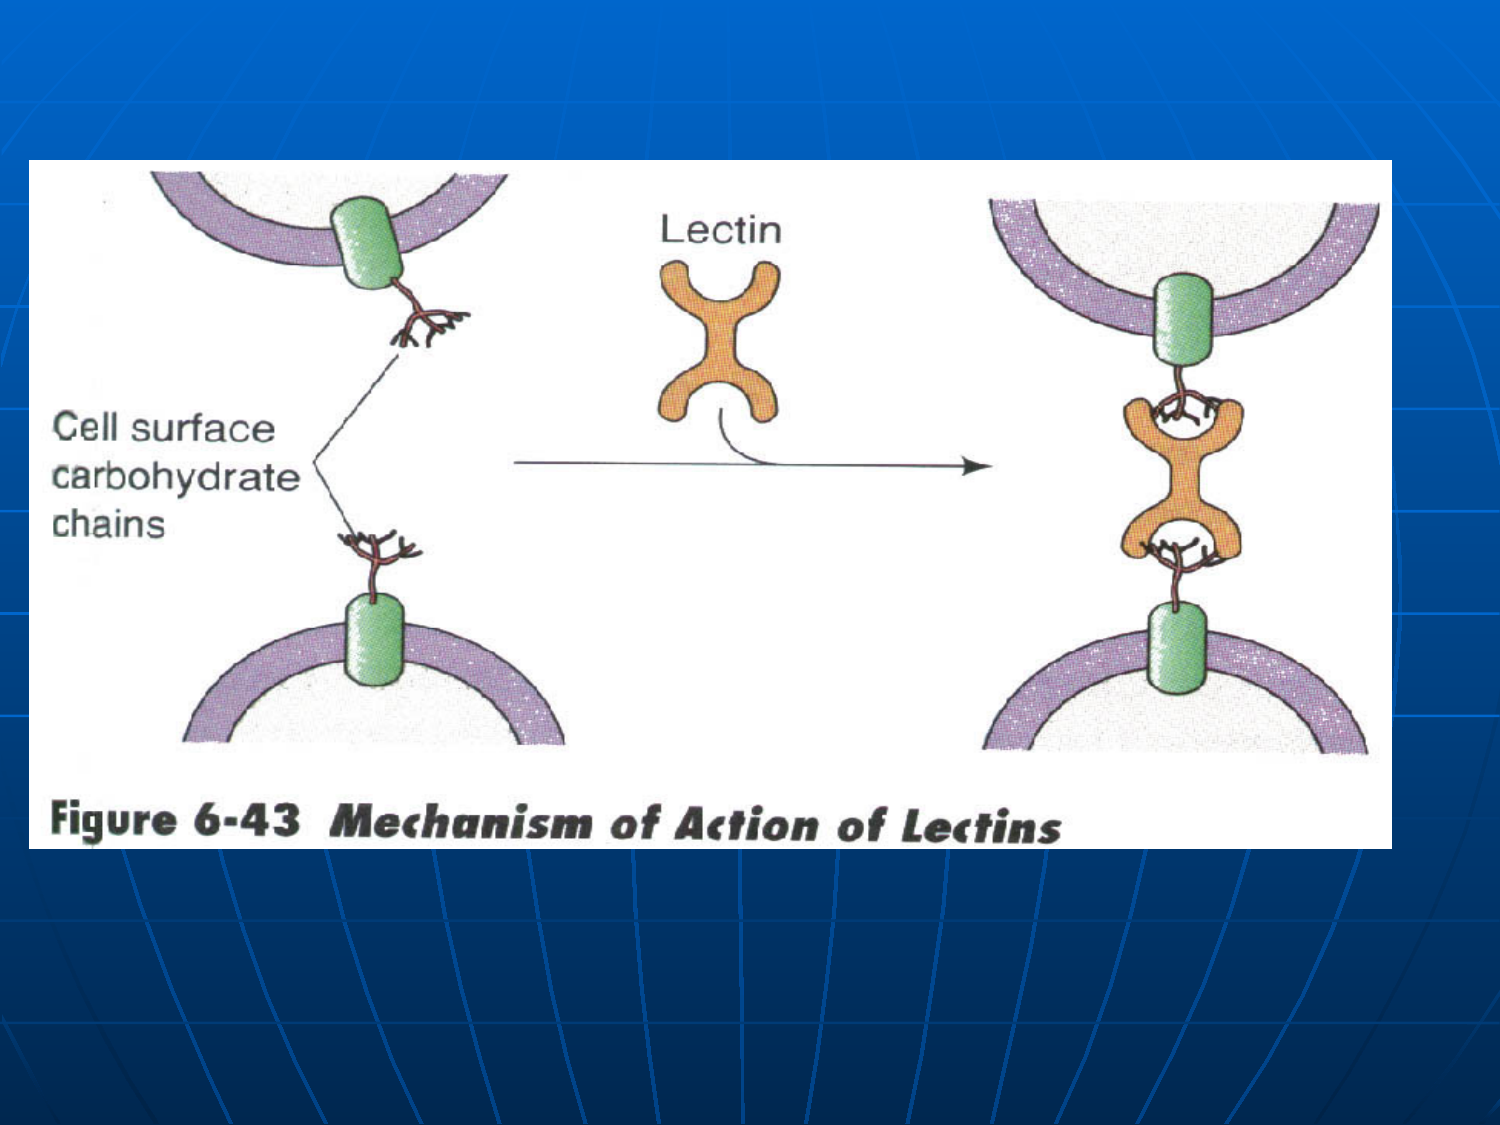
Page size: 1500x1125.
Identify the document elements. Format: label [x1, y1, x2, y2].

picture [29, 160, 1392, 849]
